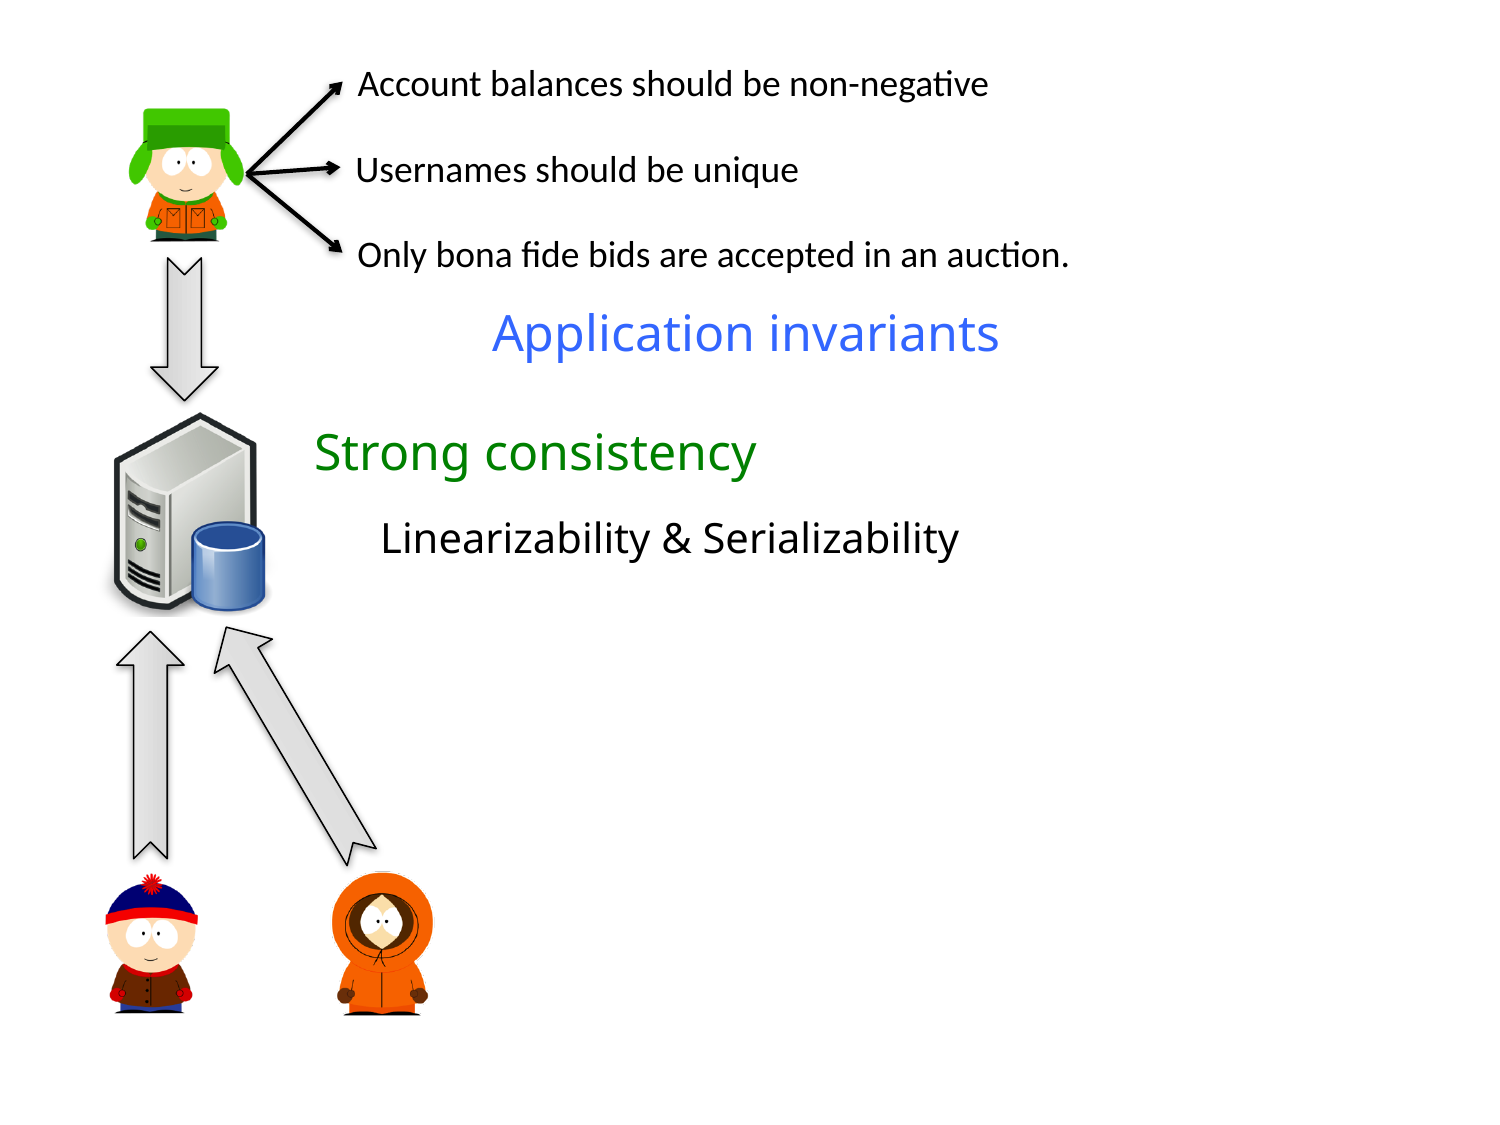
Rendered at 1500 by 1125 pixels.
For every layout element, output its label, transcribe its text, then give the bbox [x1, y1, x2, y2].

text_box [246, 173, 339, 254]
text_box Linearizability & Serializability [365, 504, 975, 569]
text_box Application invariants [477, 293, 1016, 369]
picture [124, 103, 246, 245]
picture [326, 868, 437, 1016]
text_box [116, 630, 185, 860]
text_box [246, 167, 339, 173]
picture [100, 868, 201, 1016]
text_box [150, 257, 219, 402]
text_box [213, 626, 377, 867]
text_box Account balances should be non-negative [342, 51, 1005, 112]
text_box Only bona fide bids are accepted in an auction. [342, 222, 1086, 283]
text_box Strong consistency [299, 412, 786, 488]
picture [83, 412, 289, 618]
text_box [246, 81, 339, 167]
text_box Usernames should be unique [343, 137, 815, 197]
